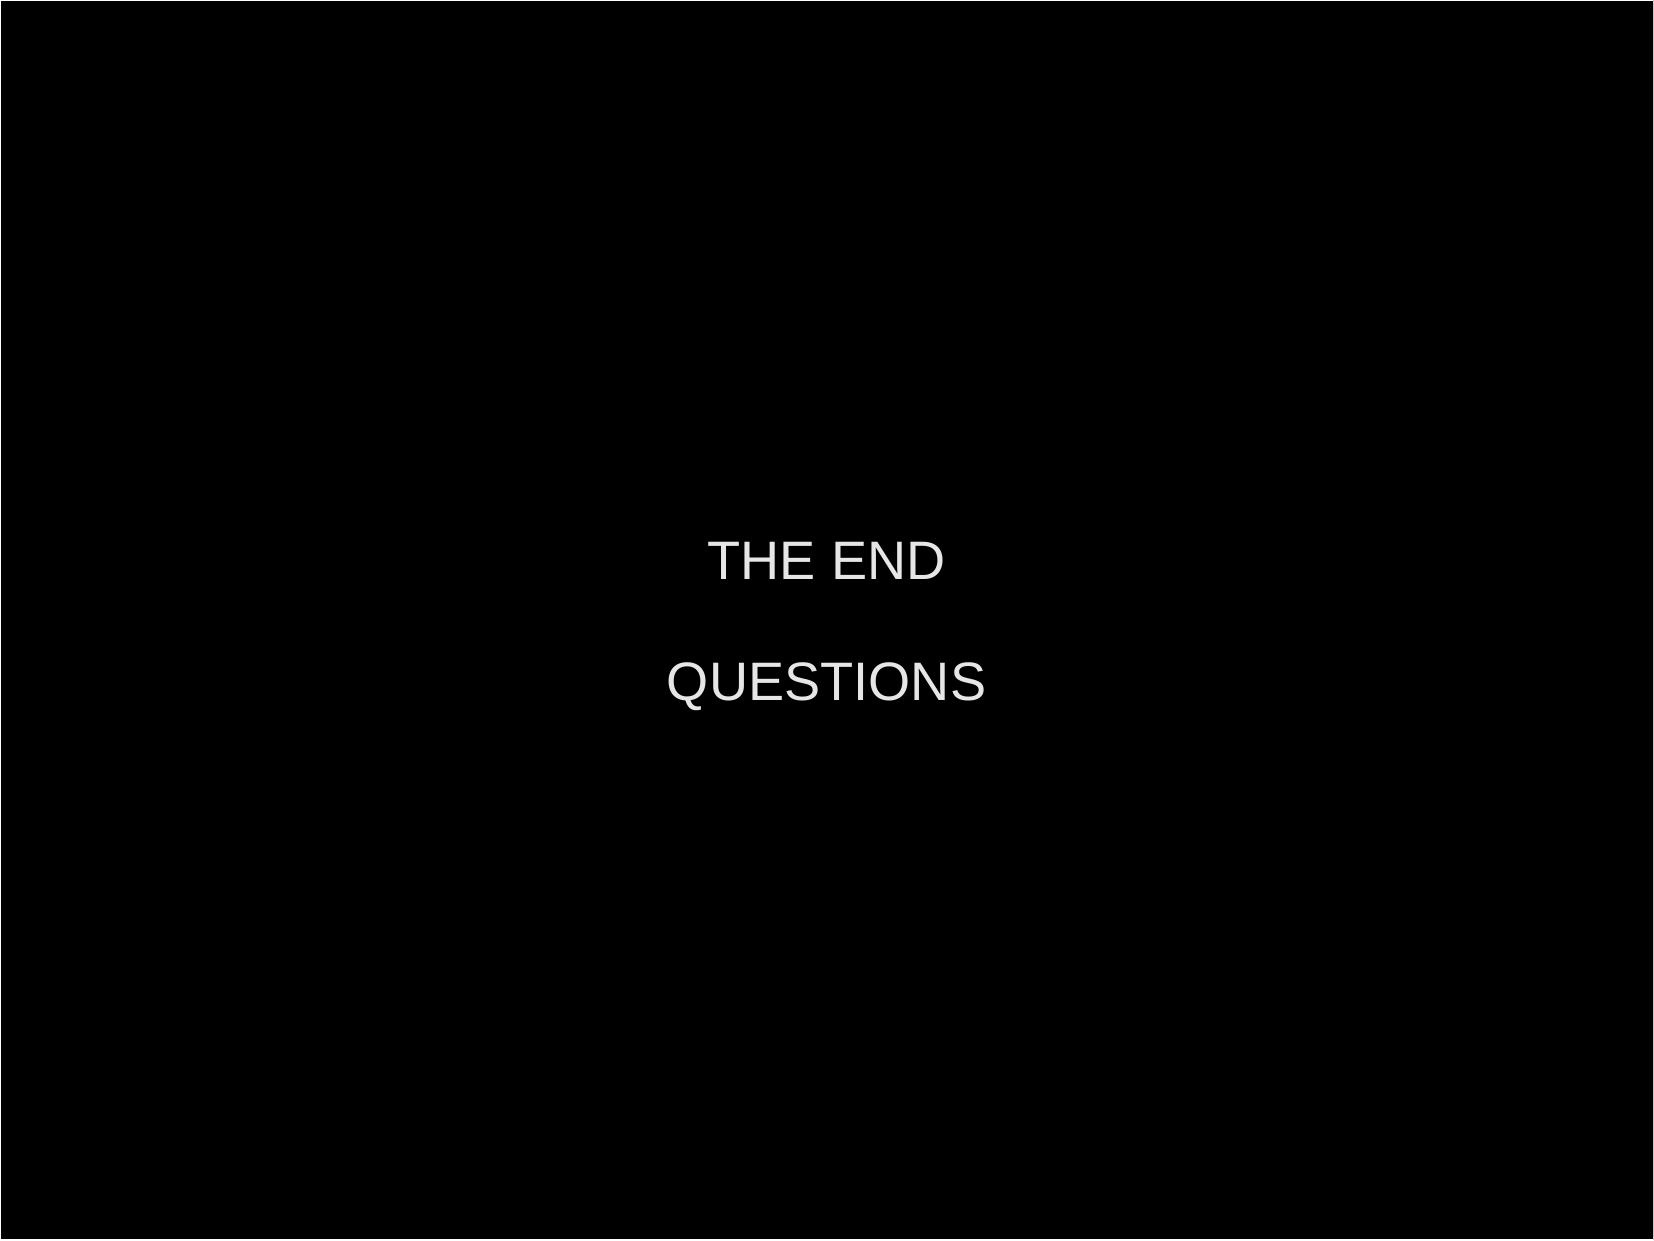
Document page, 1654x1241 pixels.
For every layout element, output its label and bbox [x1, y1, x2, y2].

text_box [0, 0, 1654, 1241]
